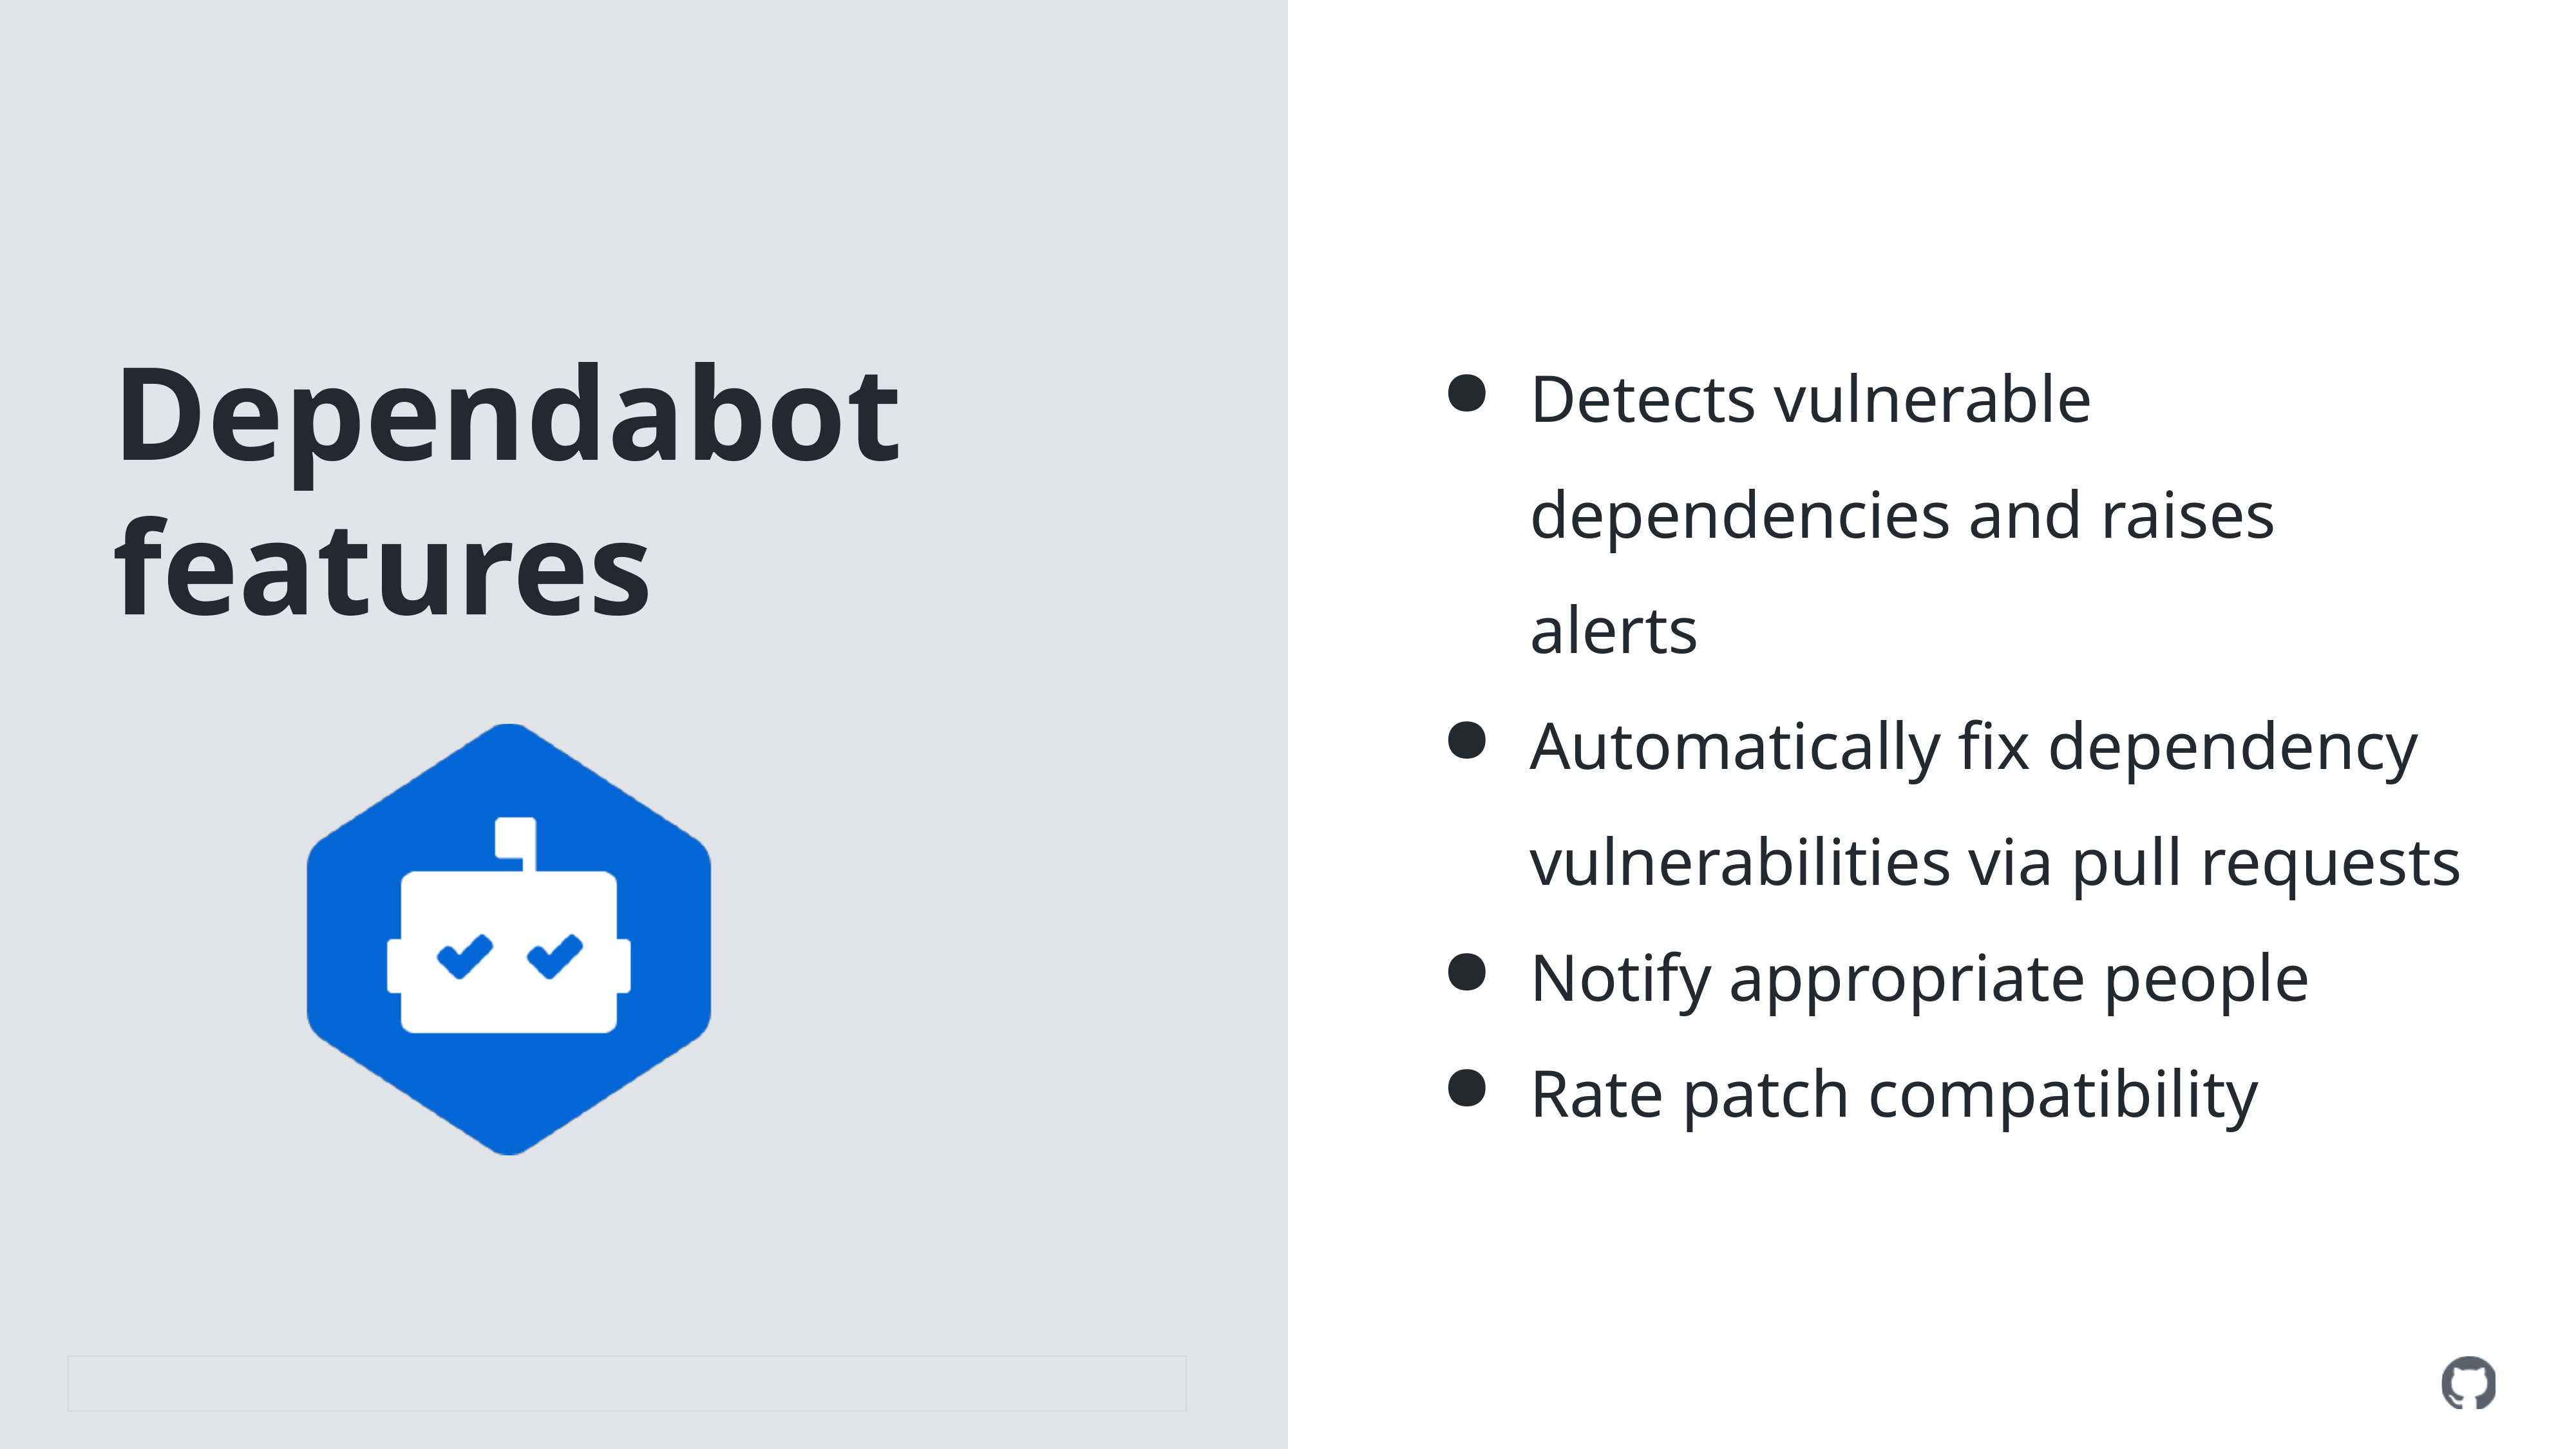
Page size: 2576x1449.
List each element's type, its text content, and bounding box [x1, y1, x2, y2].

title Dependabot features [107, 107, 1181, 866]
picture [294, 724, 725, 1155]
list Detects vulnerable dependencies and raises alerts Automatically fix dependency vulnerabilities via pull requests Notify appropriate people Rate patch compatibility [1395, 107, 2469, 1342]
